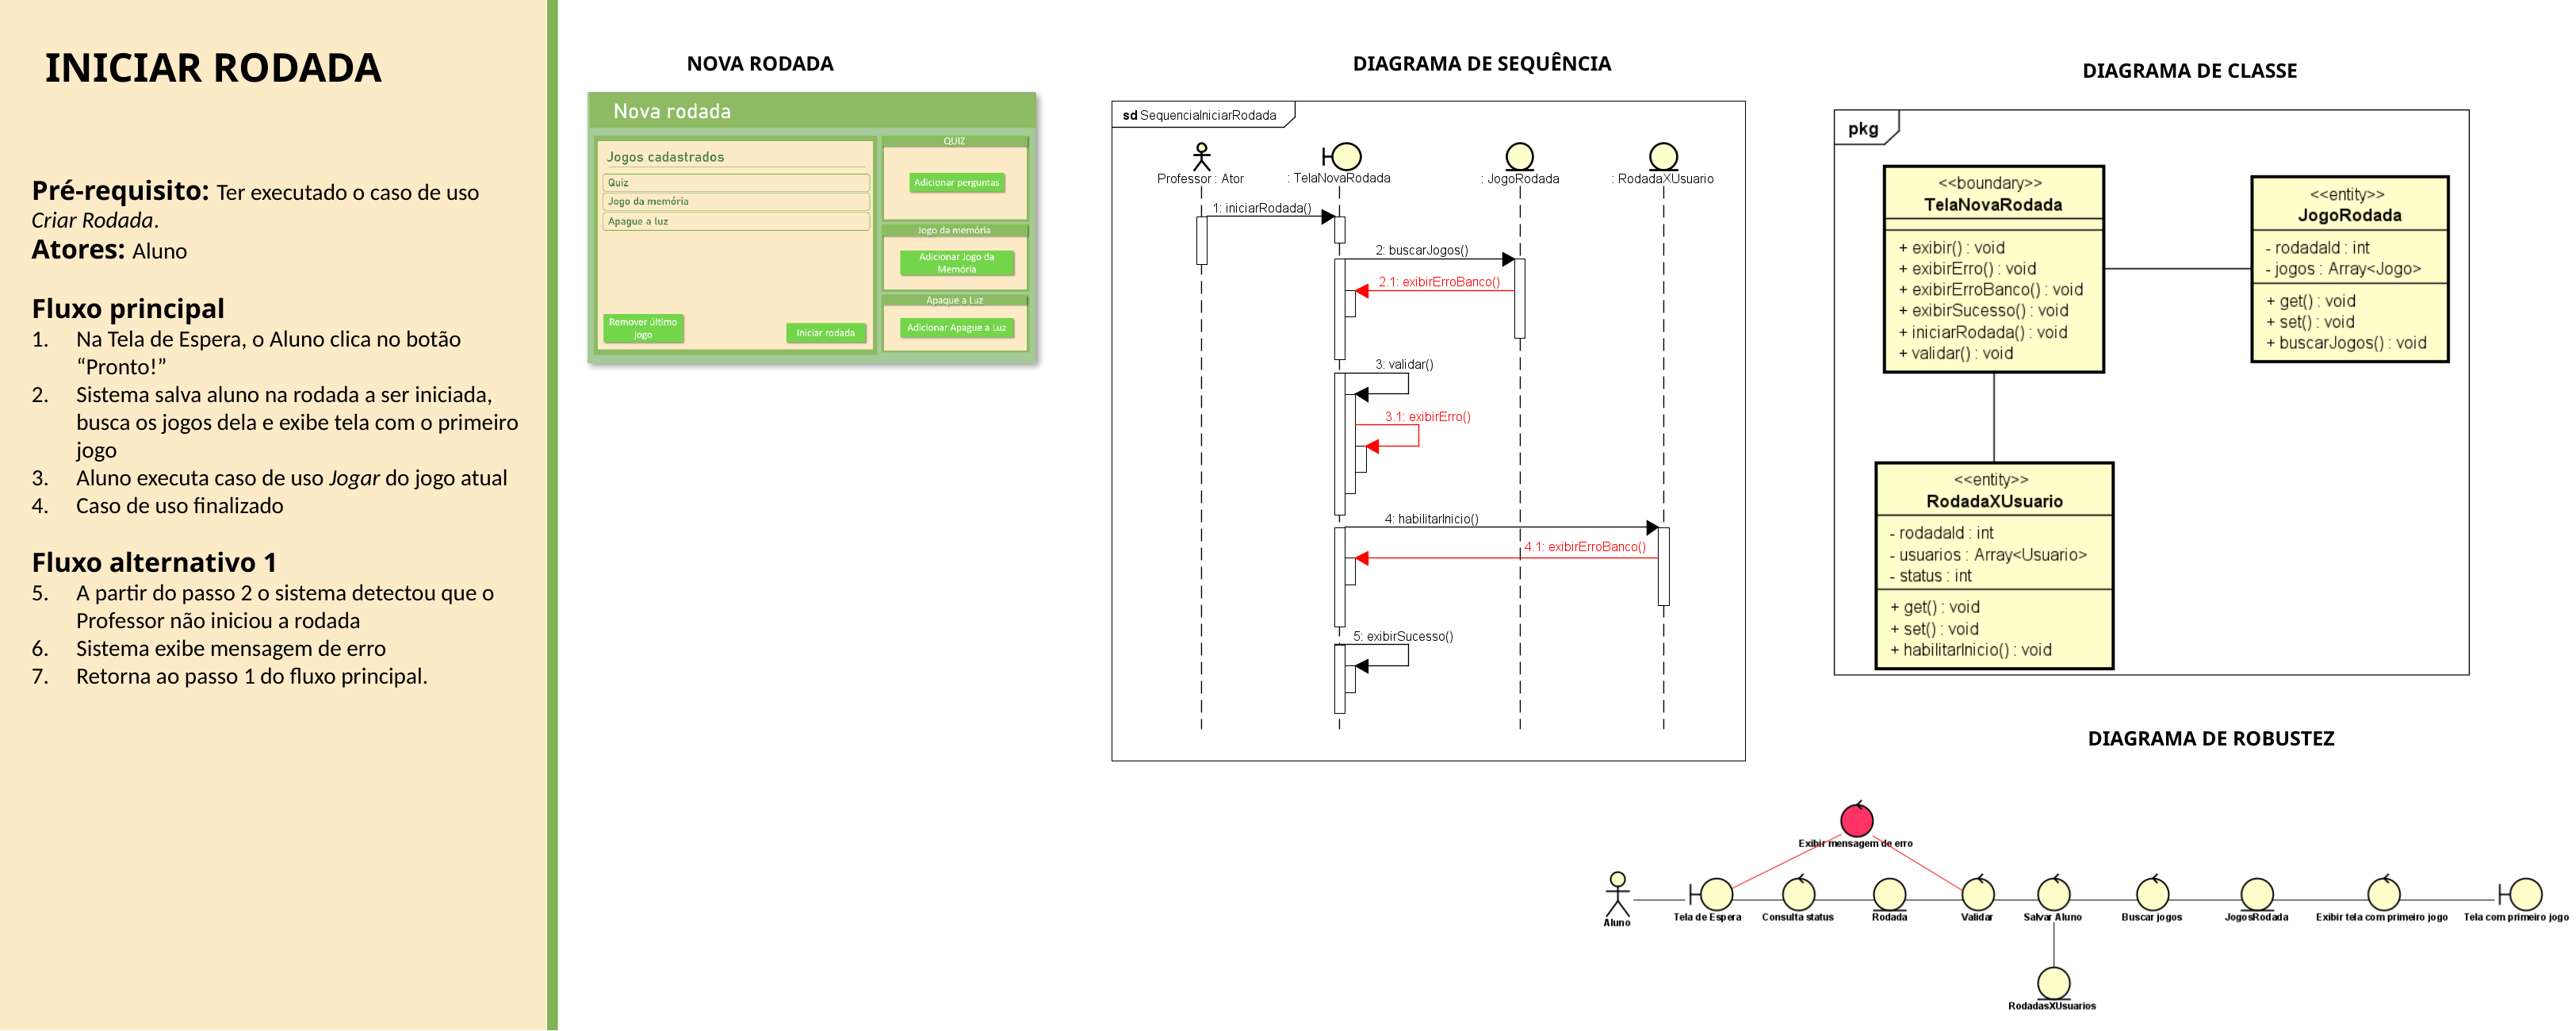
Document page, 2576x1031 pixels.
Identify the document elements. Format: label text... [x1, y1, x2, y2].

text_box DIAGRAMA DE ROBUSTEZ [2076, 719, 2576, 756]
picture [1820, 96, 2482, 689]
text_box NOVA RODADA [675, 45, 1174, 81]
picture [1599, 780, 2576, 1031]
text_box [546, 0, 559, 1031]
text_box DIAGRAMA DE SEQUÊNCIA [1341, 45, 1841, 81]
text_box Pré-requisito: Ter executado o caso de uso Criar Rodada. Atores: Aluno Fluxo principal Na Tela de Espera, o Aluno clica no botão “Pronto!” Sistema salva aluno na rodada a ser iniciada, busca os jogos dela e exibe tela com o primeiro jogo Aluno executa caso de uso Jogar do jogo atual Caso de uso finalizado Fluxo alternativo 1 A partir do passo 2 o sistema detectou que o Professor não iniciou a rodada Sistema exibe mensagem de erro Retorna ao passo 1 do fluxo principal. [20, 167, 531, 760]
picture [588, 90, 1036, 363]
picture [1101, 90, 1755, 771]
text_box INICIAR RODADA [33, 36, 534, 97]
text_box DIAGRAMA DE CLASSE [2070, 52, 2570, 88]
text_box [0, 0, 546, 1031]
